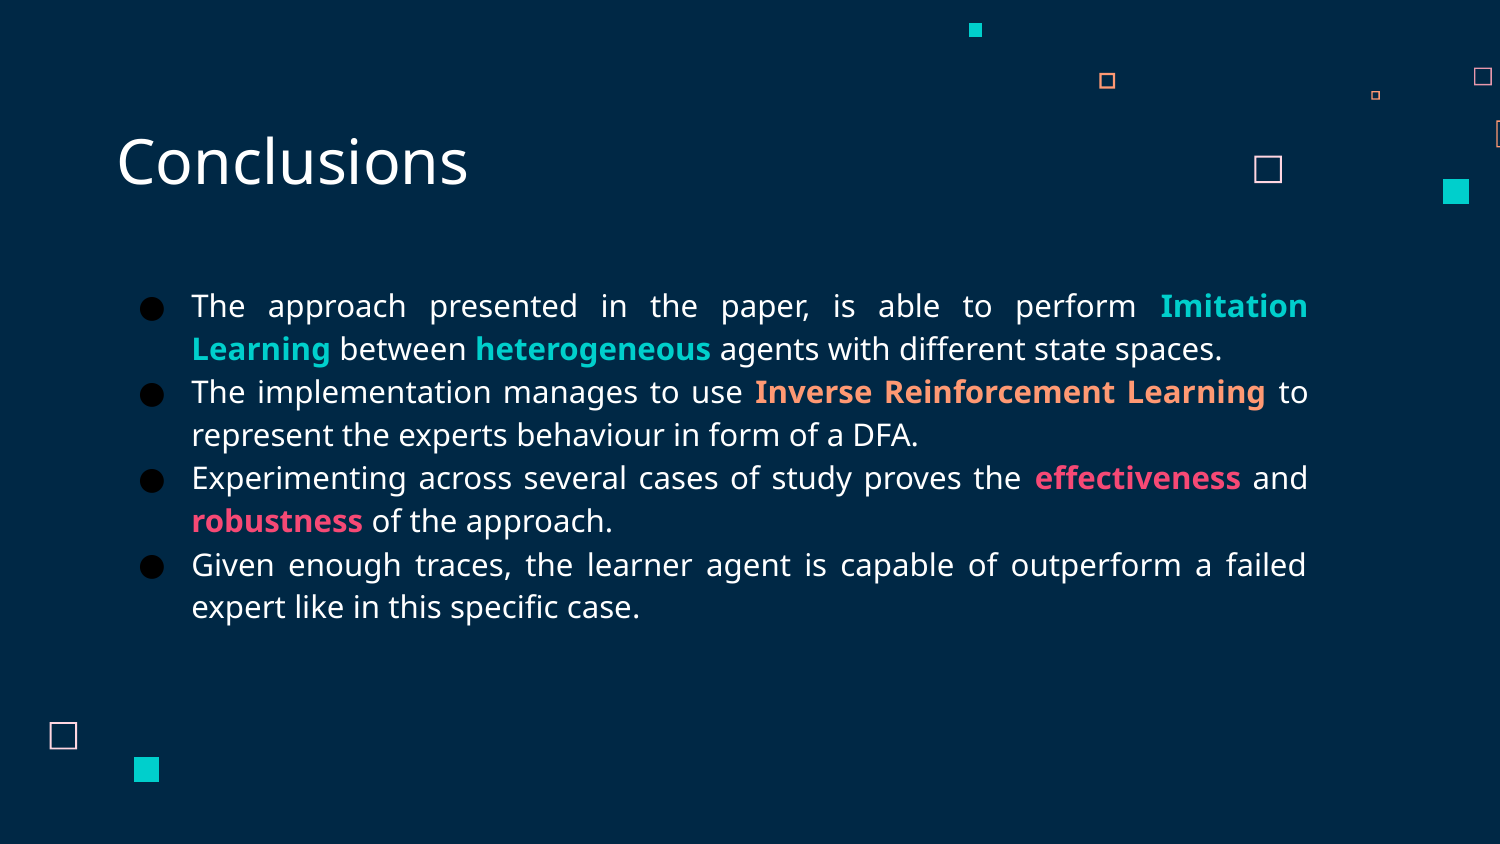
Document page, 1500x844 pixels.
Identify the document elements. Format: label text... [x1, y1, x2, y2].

list The approach presented in the paper, is able to perform Imitation Learning between heterogeneous agents with different state spaces. The implementation manages to use Inverse Reinforcement Learning to represent the experts behaviour in form of a DFA. Experimenting across several cases of study proves the effectiveness and robustness of the approach. Given enough traces, the learner agent is capable of outperform a failed expert like in this specific case. [101, 265, 1324, 619]
title Conclusions [101, 117, 878, 213]
